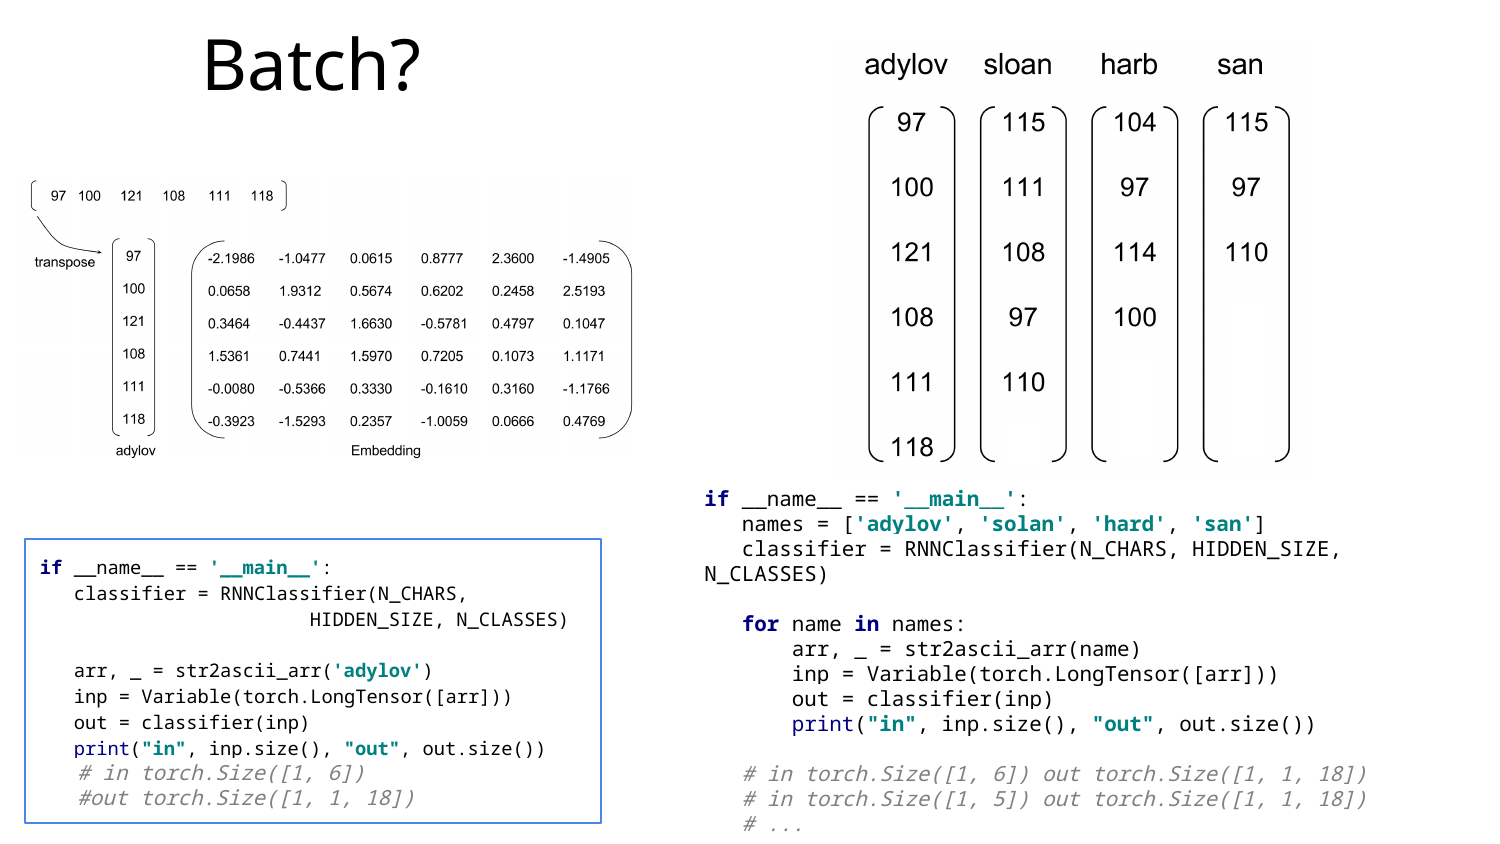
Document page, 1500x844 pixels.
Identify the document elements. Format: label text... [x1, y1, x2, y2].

title Batch? [1, 0, 622, 124]
picture [18, 176, 639, 461]
text_box if __name__ == '__main__': classifier = RNNClassifier(N_CHARS, HIDDEN_SIZE, N_CLASSES) arr, _ = str2ascii_arr('adylov') inp = Variable(torch.LongTensor([arr])) out = classifier(inp) print("in", inp.size(), "out", out.size()) # in torch.Size([1, 6]) #out torch.Size([1, 1, 18]) [24, 538, 602, 823]
picture [836, 41, 1308, 479]
text_box if __name__ == '__main__': names = ['adylov', 'solan', 'hard', 'san'] classifier = RNNClassifier(N_CHARS, HIDDEN_SIZE, N_CLASSES) for name in names: arr, _ = str2ascii_arr(name) inp = Variable(torch.LongTensor([arr])) out = classifier(inp) print("in", inp.size(), "out", out.size()) # in torch.Size([1, 6]) out torch.Size([1, 1, 18]) # in torch.Size([1, 5]) out torch.Size([1, 1, 18]) # ... [689, 487, 1456, 835]
